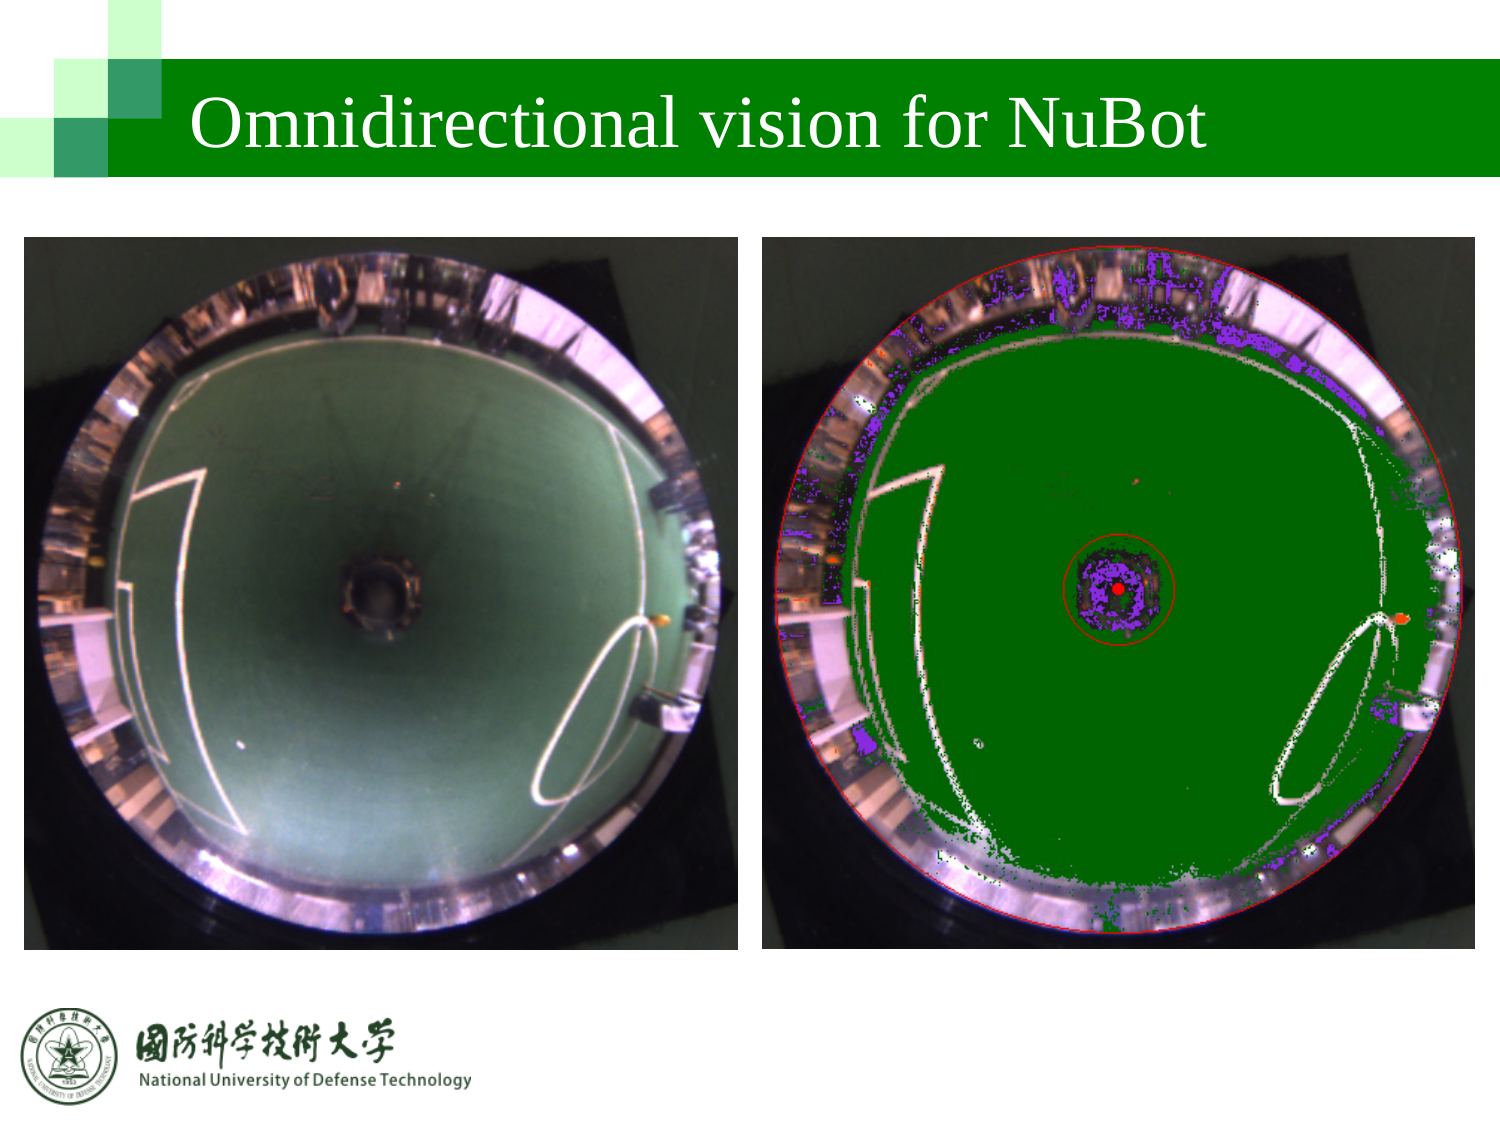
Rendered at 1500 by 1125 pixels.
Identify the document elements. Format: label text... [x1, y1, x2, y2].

picture [24, 237, 738, 951]
picture [762, 237, 1476, 949]
title Omnidirectional vision for NuBot [174, 55, 1500, 181]
picture [20, 1008, 471, 1106]
